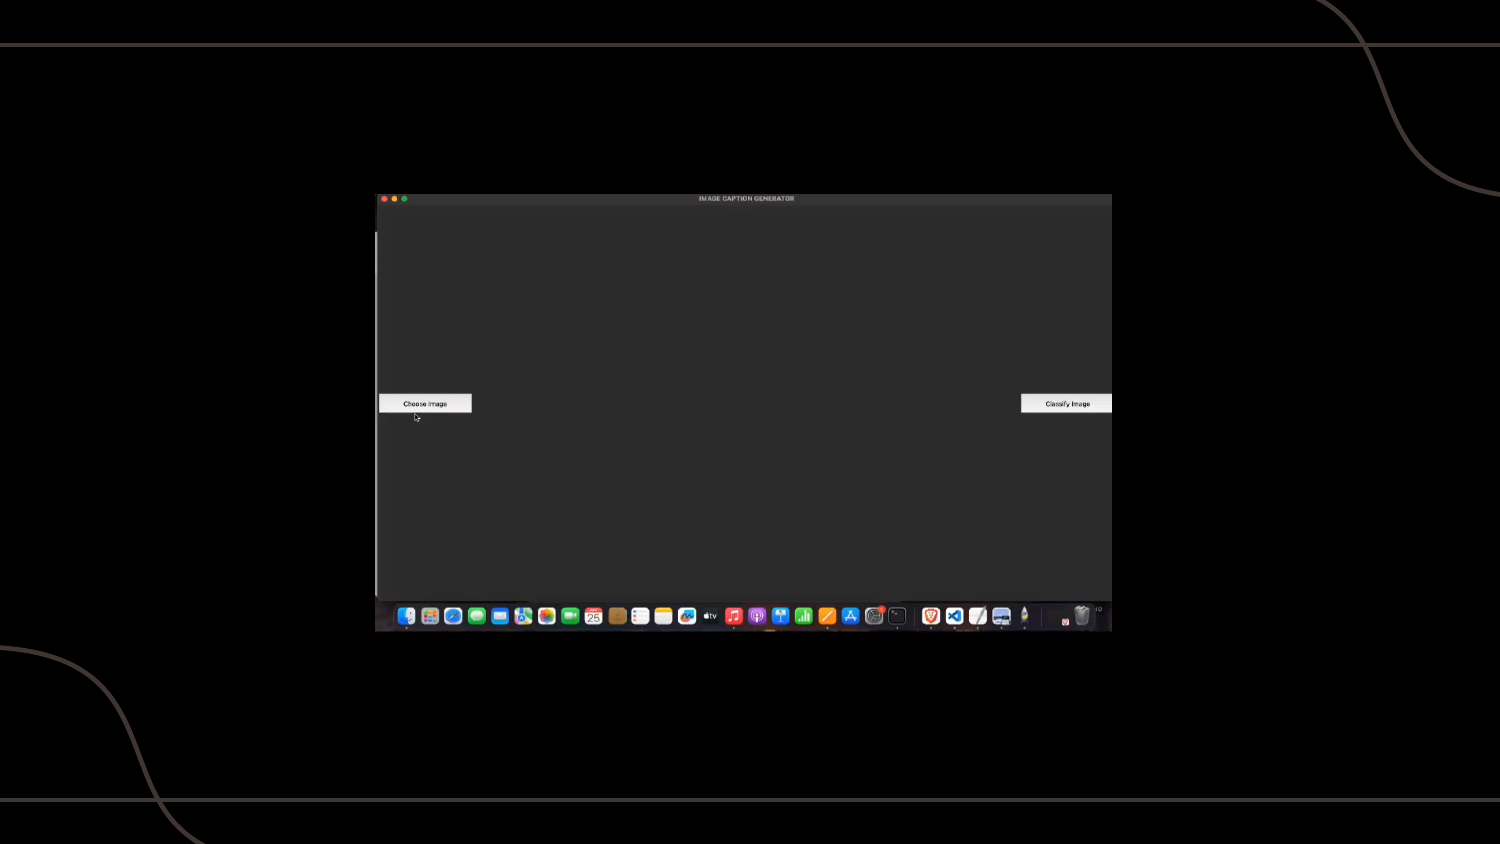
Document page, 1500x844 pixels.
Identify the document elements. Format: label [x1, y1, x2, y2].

text_box [374, 61, 1113, 764]
